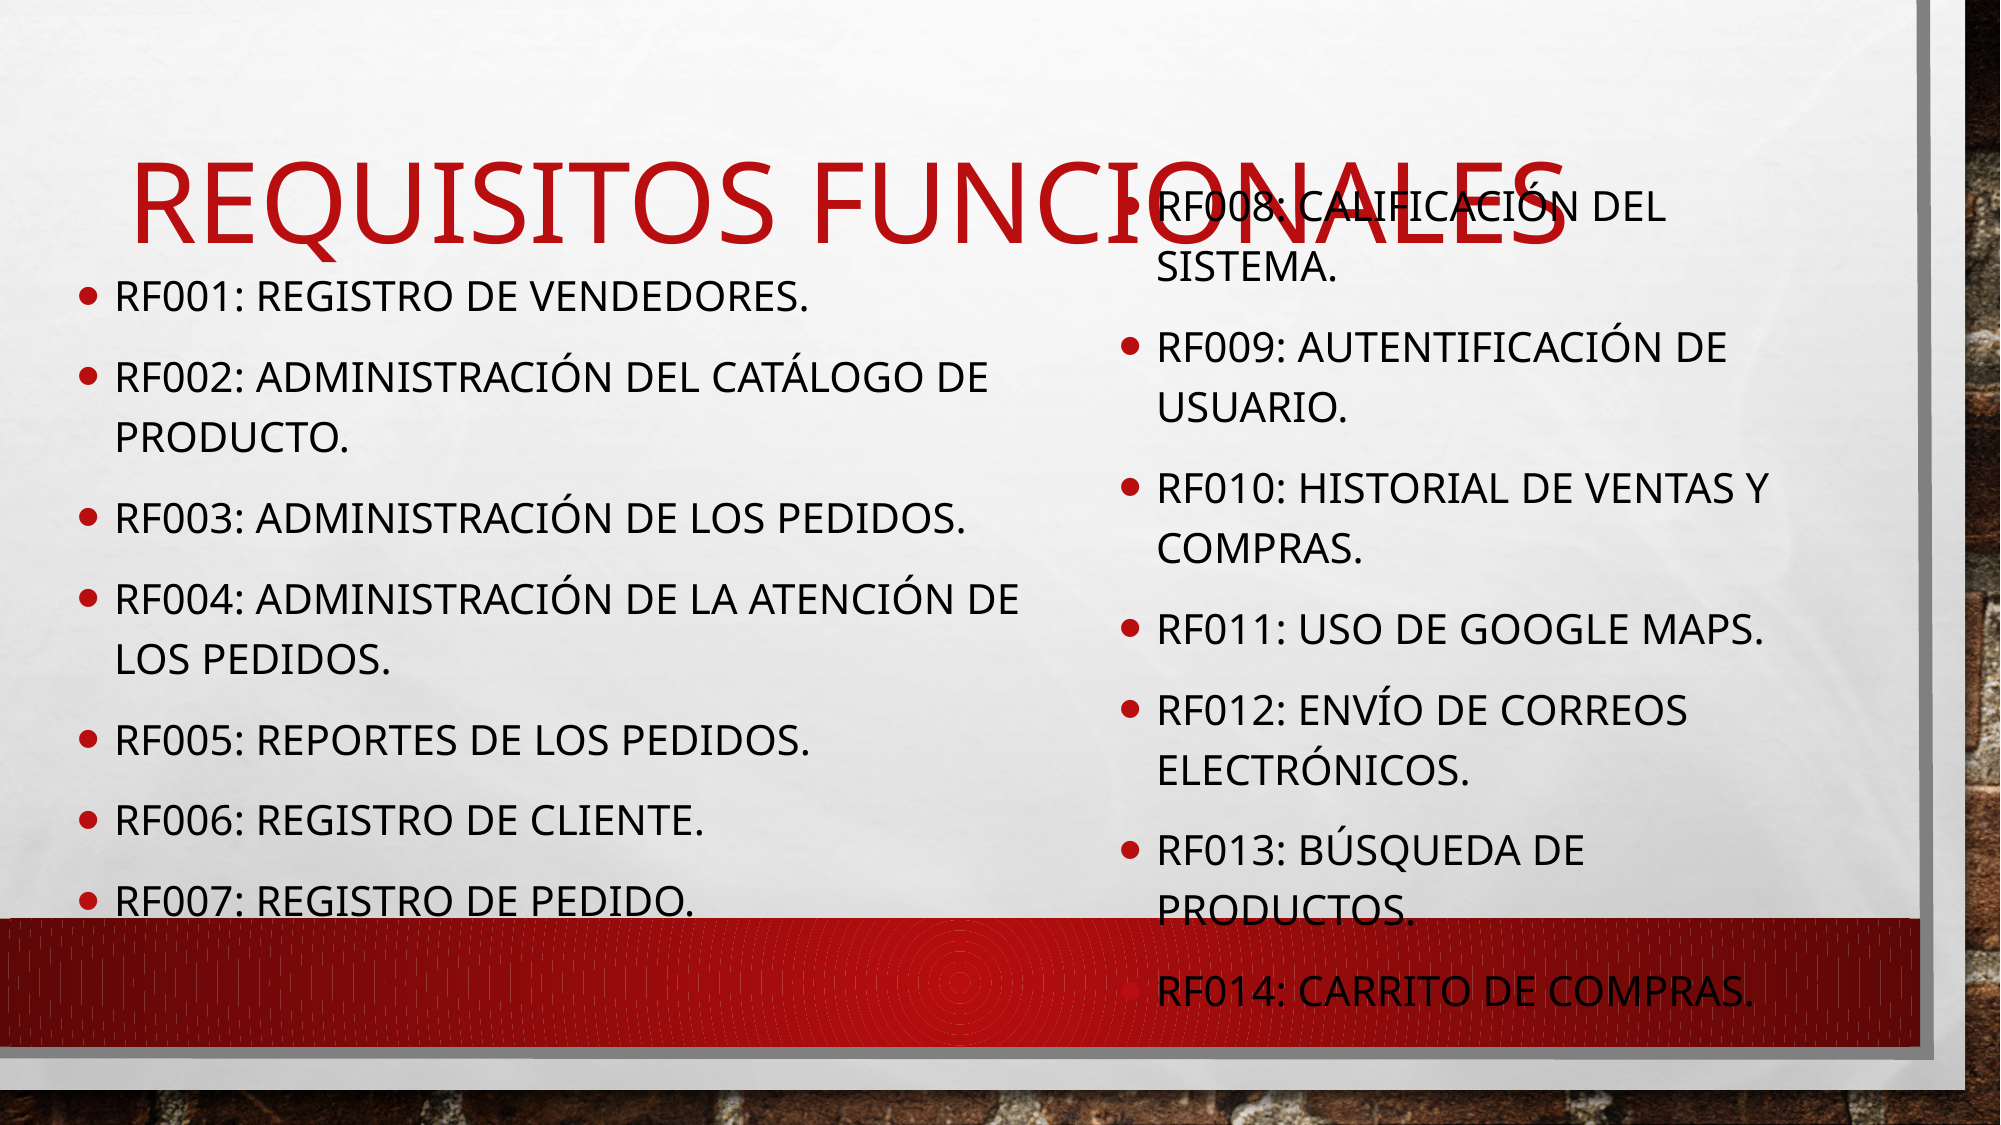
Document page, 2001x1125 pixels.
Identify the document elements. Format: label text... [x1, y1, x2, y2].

text_box RF008: Calificación del sistema. RF009: Autentificación de usuario. RF010: Historial de Ventas y Compras. RF011: Uso de Google Maps. RF012: Envío de correos electrónicos. RF013: Búsqueda de productos. RF014: Carrito de compras. [1103, 280, 1869, 904]
title REQUISITOS FUNCIONALES [112, 112, 1818, 302]
picture [0, 0, 2000, 1125]
list RF001: REGISTRO DE VENDEDORES. RF002: Administración del Catálogo de Producto. RF003: Administración de los Pedidos. RF004: Administración de la atención de los pedidos. RF005: Reportes de los pedidos. RF006: Registro de Cliente. RF007: Registro de pedido. [61, 281, 1079, 904]
